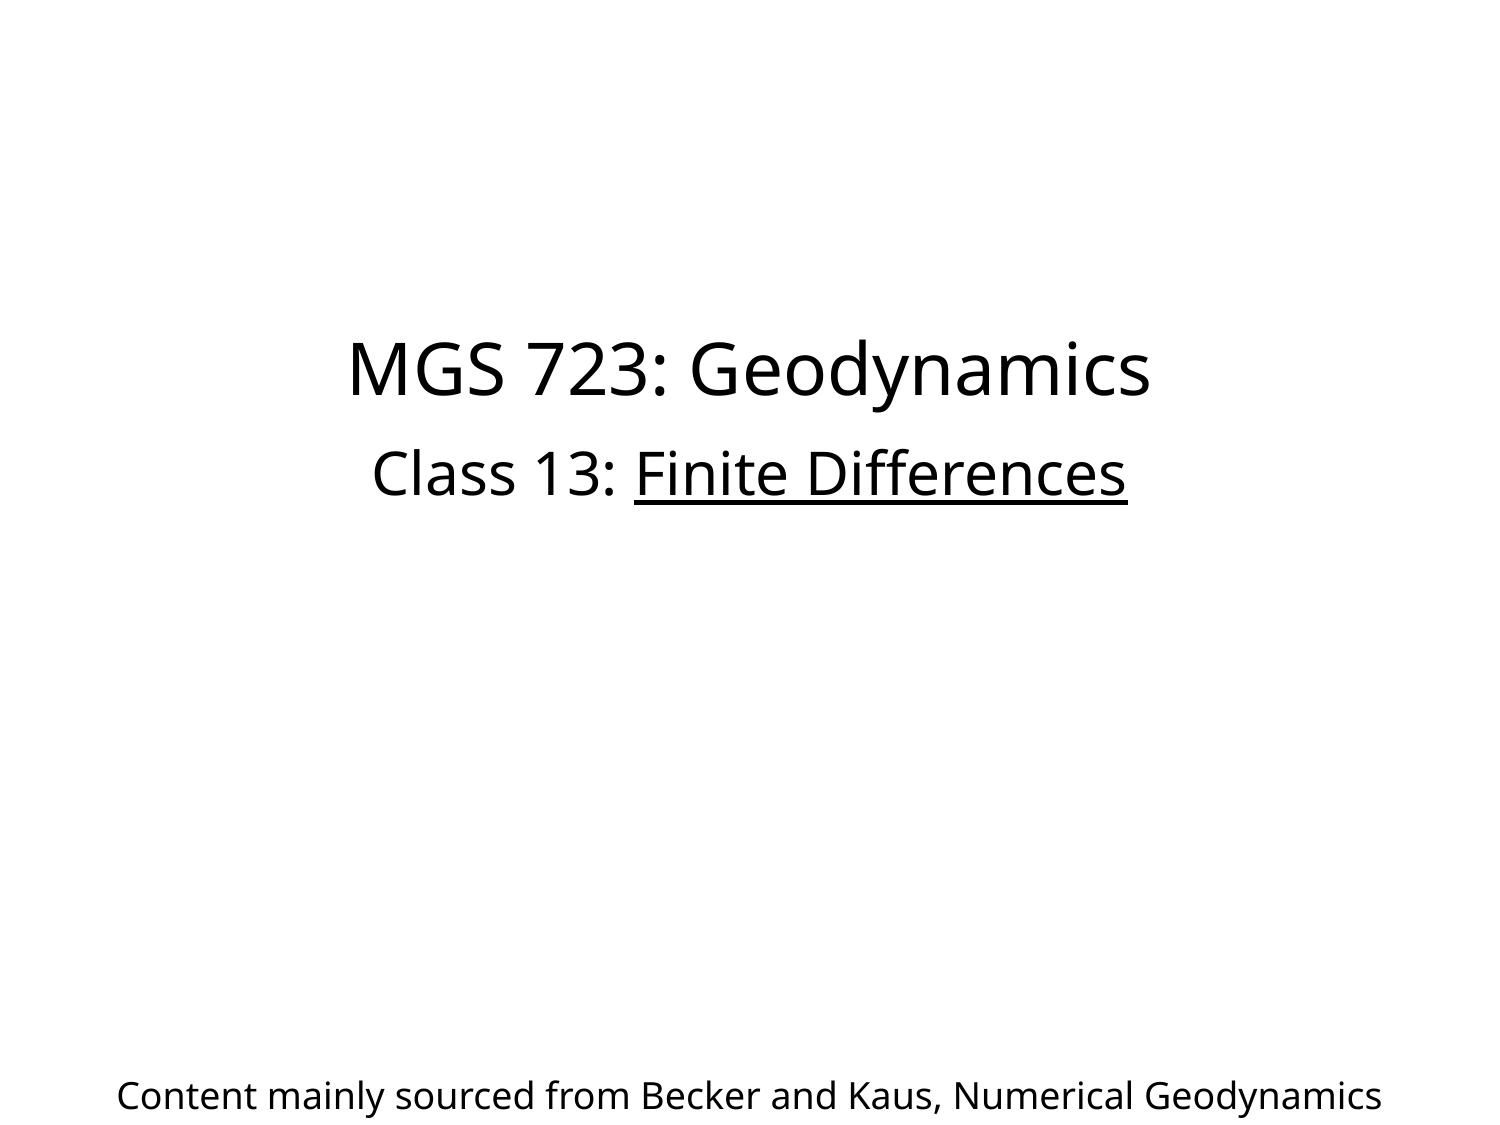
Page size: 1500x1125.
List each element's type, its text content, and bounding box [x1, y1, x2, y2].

text_box MGS 723: Geodynamics Class 13: Finite Differences [126, 315, 1374, 516]
text_box Content mainly sourced from Becker and Kaus, Numerical Geodynamics [0, 1064, 1500, 1125]
